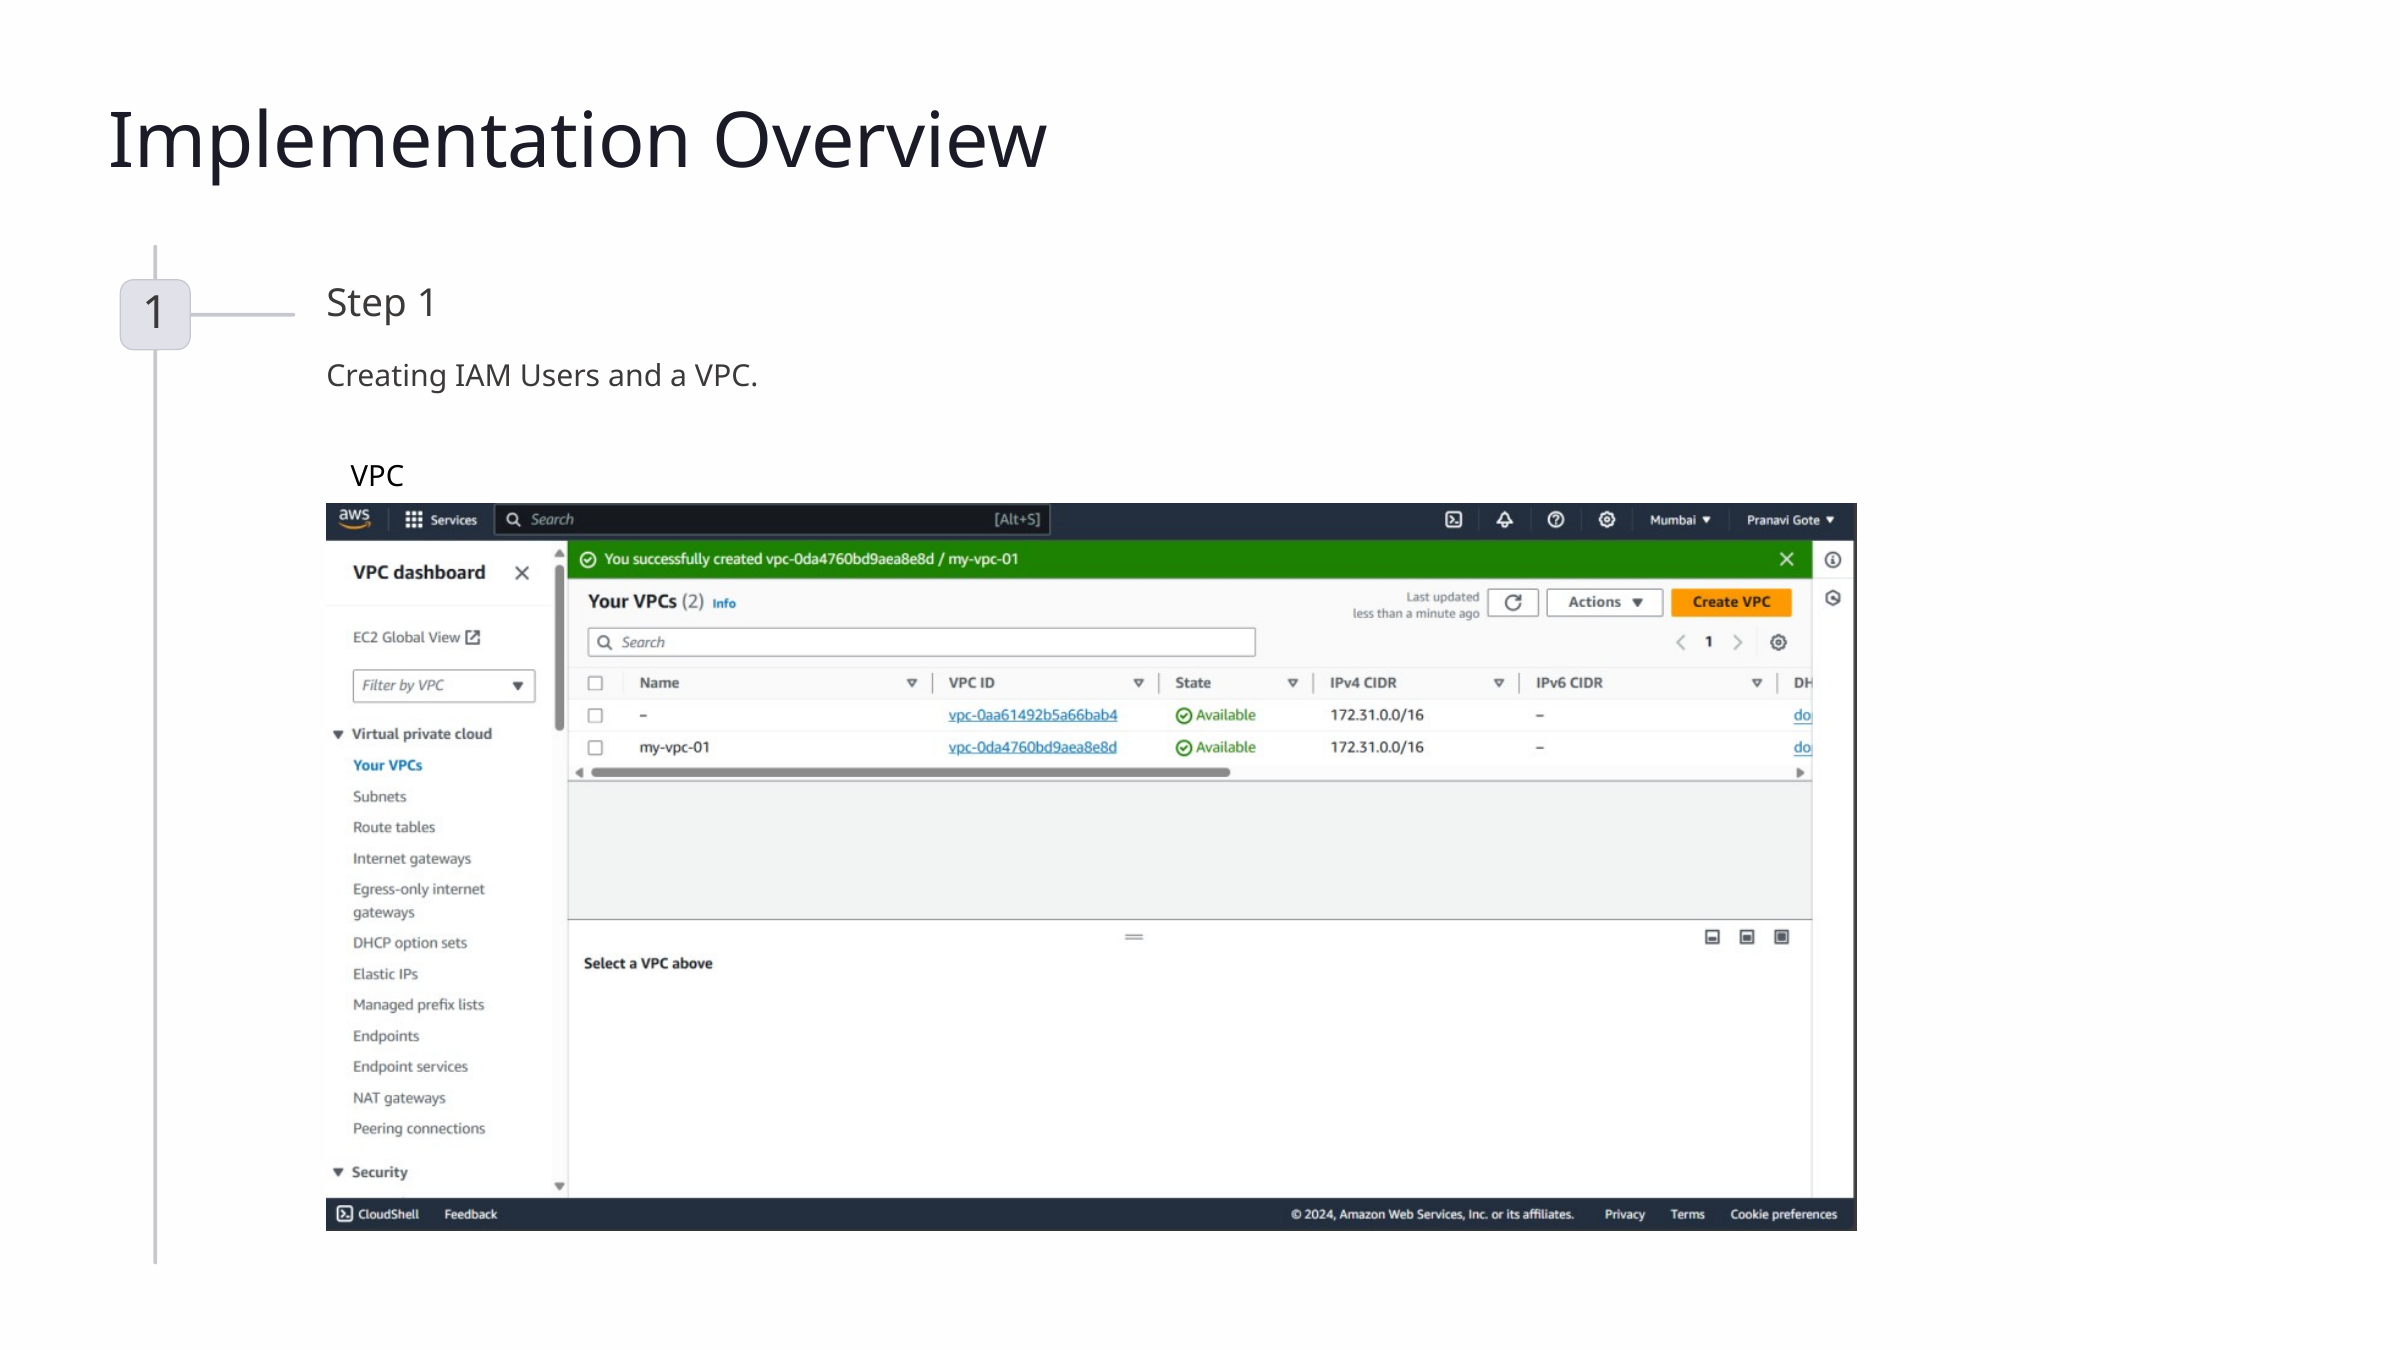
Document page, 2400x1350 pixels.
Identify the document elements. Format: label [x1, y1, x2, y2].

text_box [108, 85, 2400, 1350]
